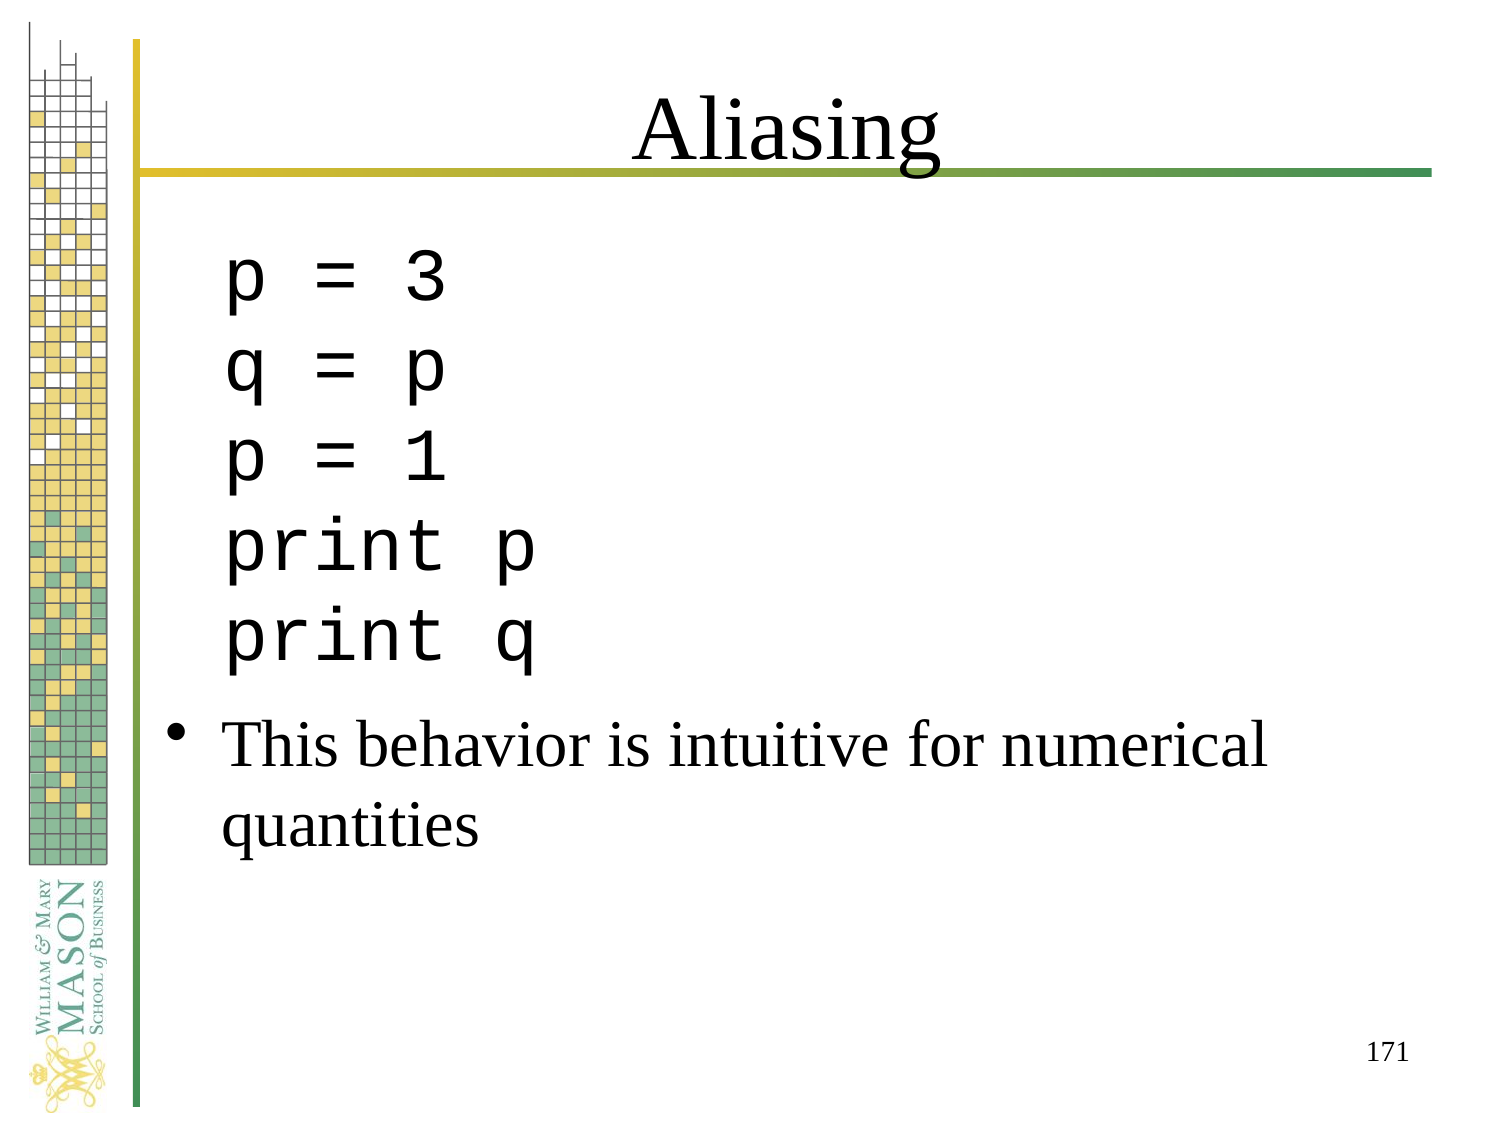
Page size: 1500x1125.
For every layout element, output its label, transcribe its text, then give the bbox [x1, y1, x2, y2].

title Naming Variables [29, 879, 107, 1113]
slide_number 171 [1048, 1024, 1426, 1103]
title Aliasing [150, 45, 1425, 200]
text_box p = 3 q = p p = 1 print p print q [208, 217, 554, 683]
list This behavior is intuitive for numerical quantities [150, 691, 1425, 1083]
